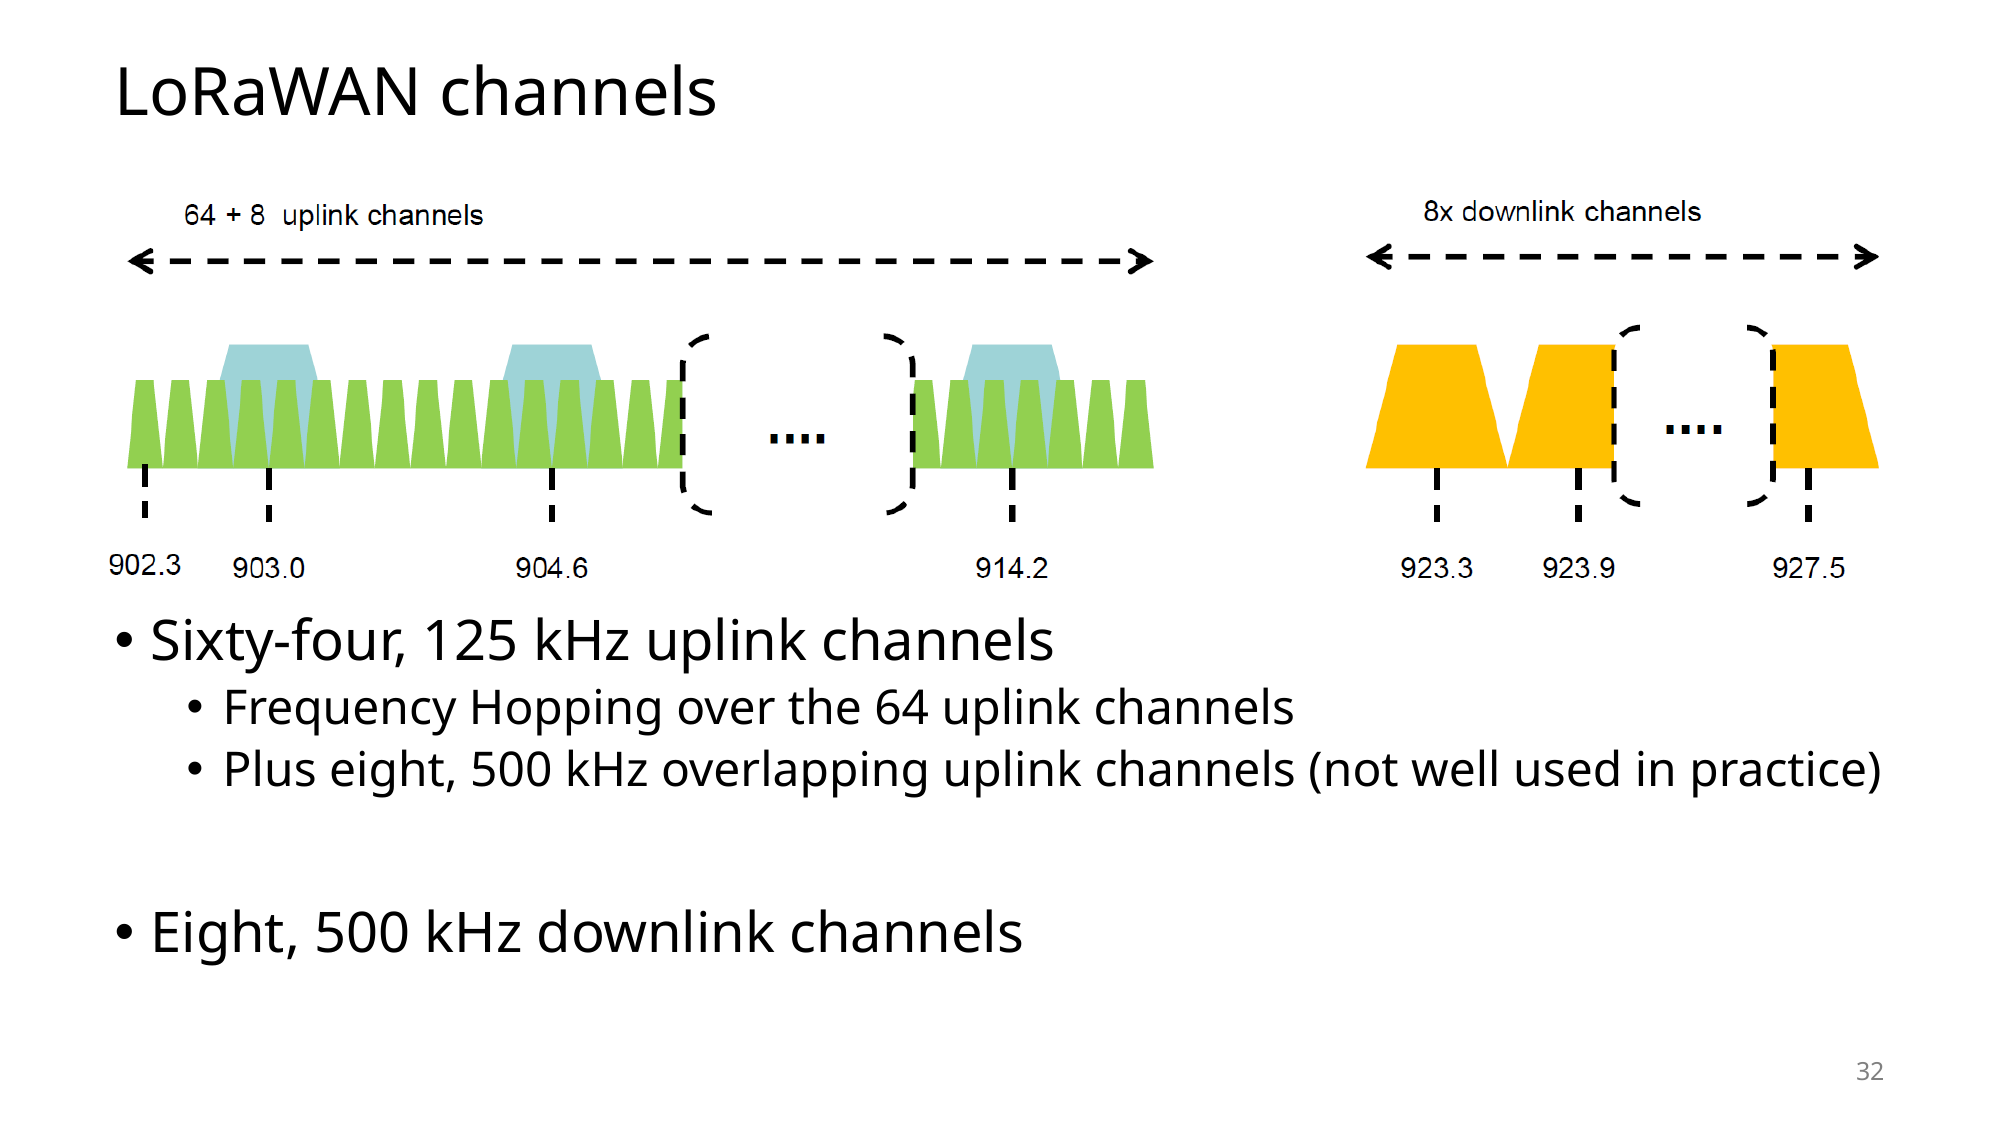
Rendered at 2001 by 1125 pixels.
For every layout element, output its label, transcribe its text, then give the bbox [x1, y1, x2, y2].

title LoRaWAN channels [99, 37, 1900, 150]
picture [99, 187, 1900, 588]
list Sixty-four, 125 kHz uplink channels Frequency Hopping over the 64 uplink channels Plus eight, 500 kHz overlapping uplink channels (not well used in practice) Eight, 500 kHz downlink channels [99, 605, 1900, 1013]
slide_number 32 [1749, 1042, 1900, 1103]
